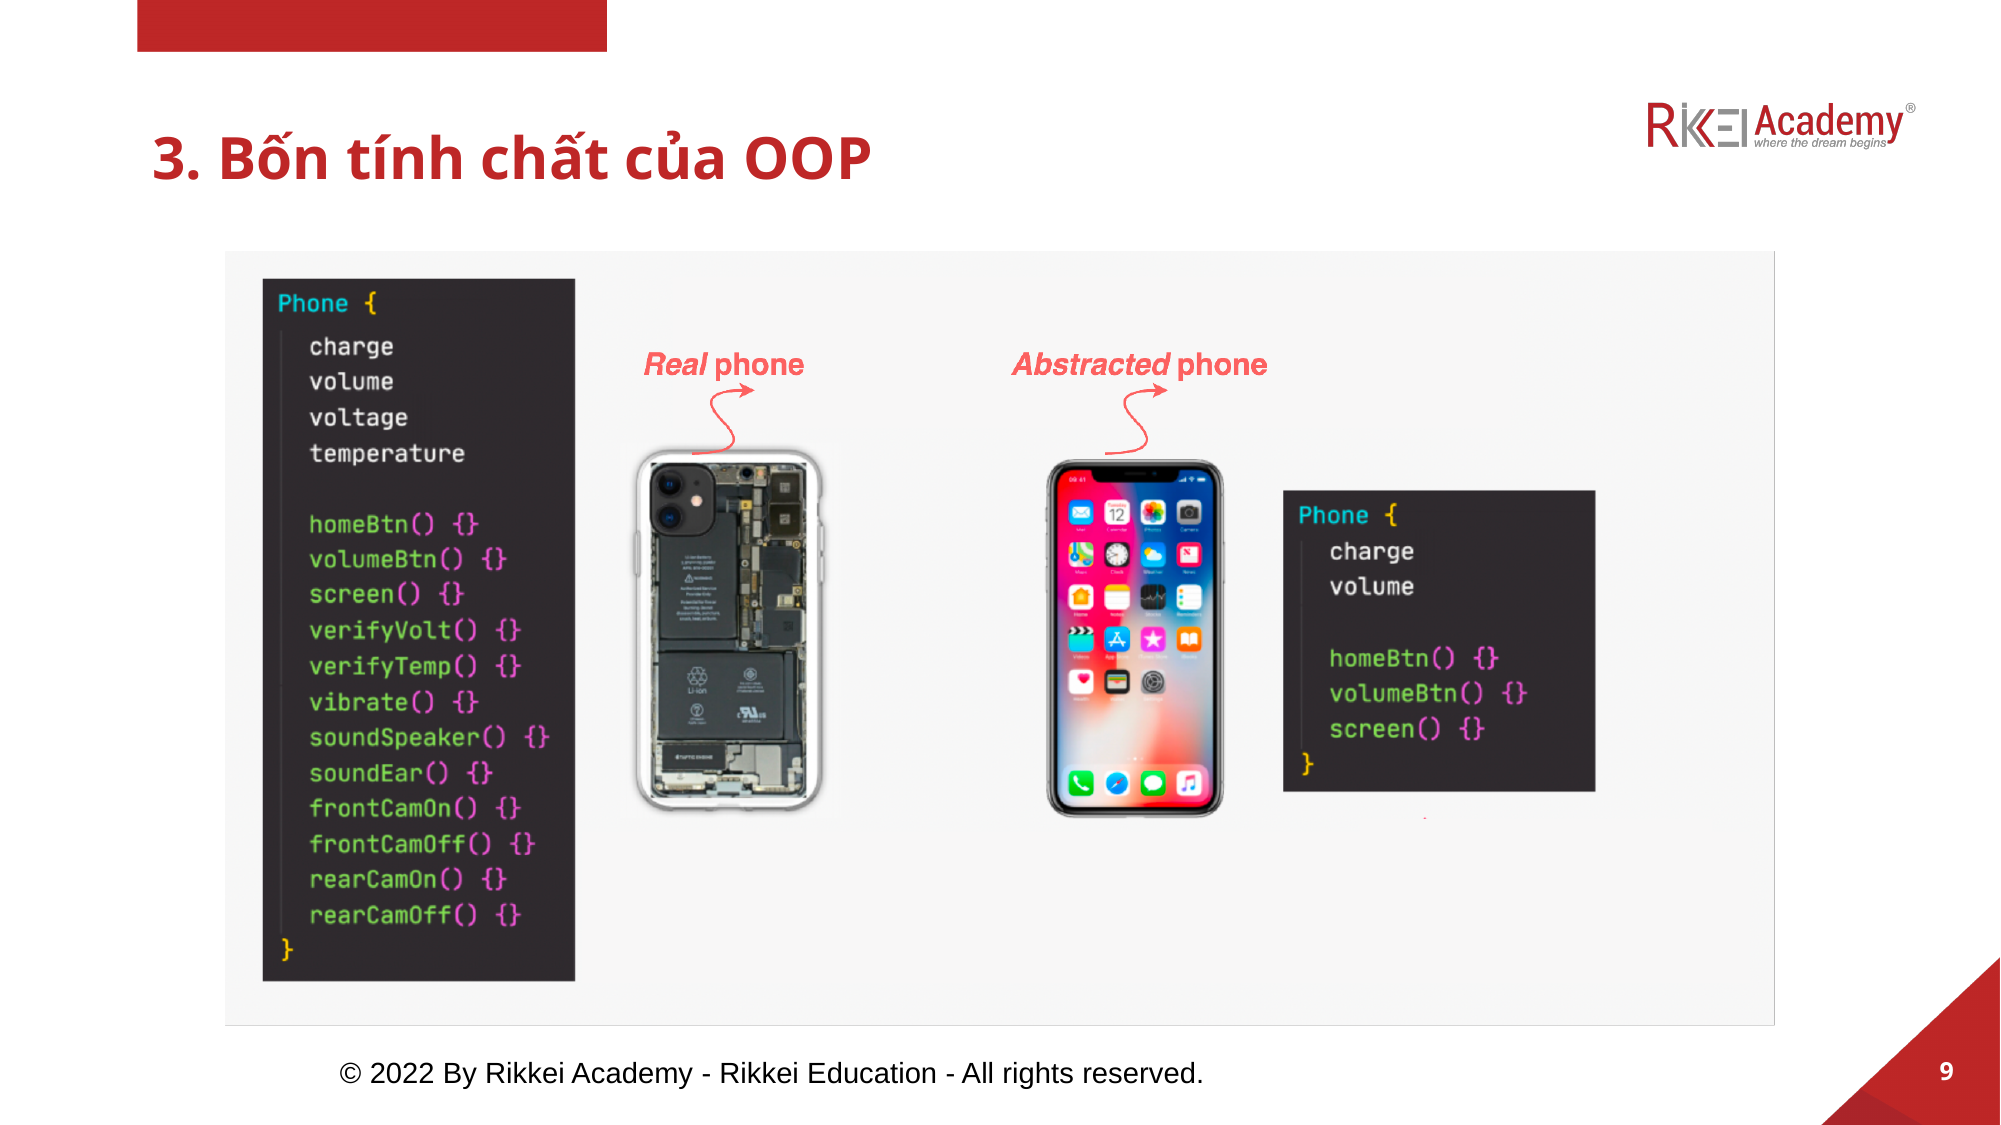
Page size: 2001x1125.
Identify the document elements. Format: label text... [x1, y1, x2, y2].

picture [211, 238, 1789, 1040]
title 3. Bốn tính chất của OOP [137, 83, 1526, 239]
picture [1623, 53, 1929, 203]
picture [1818, 957, 2000, 1125]
picture [137, 0, 607, 52]
